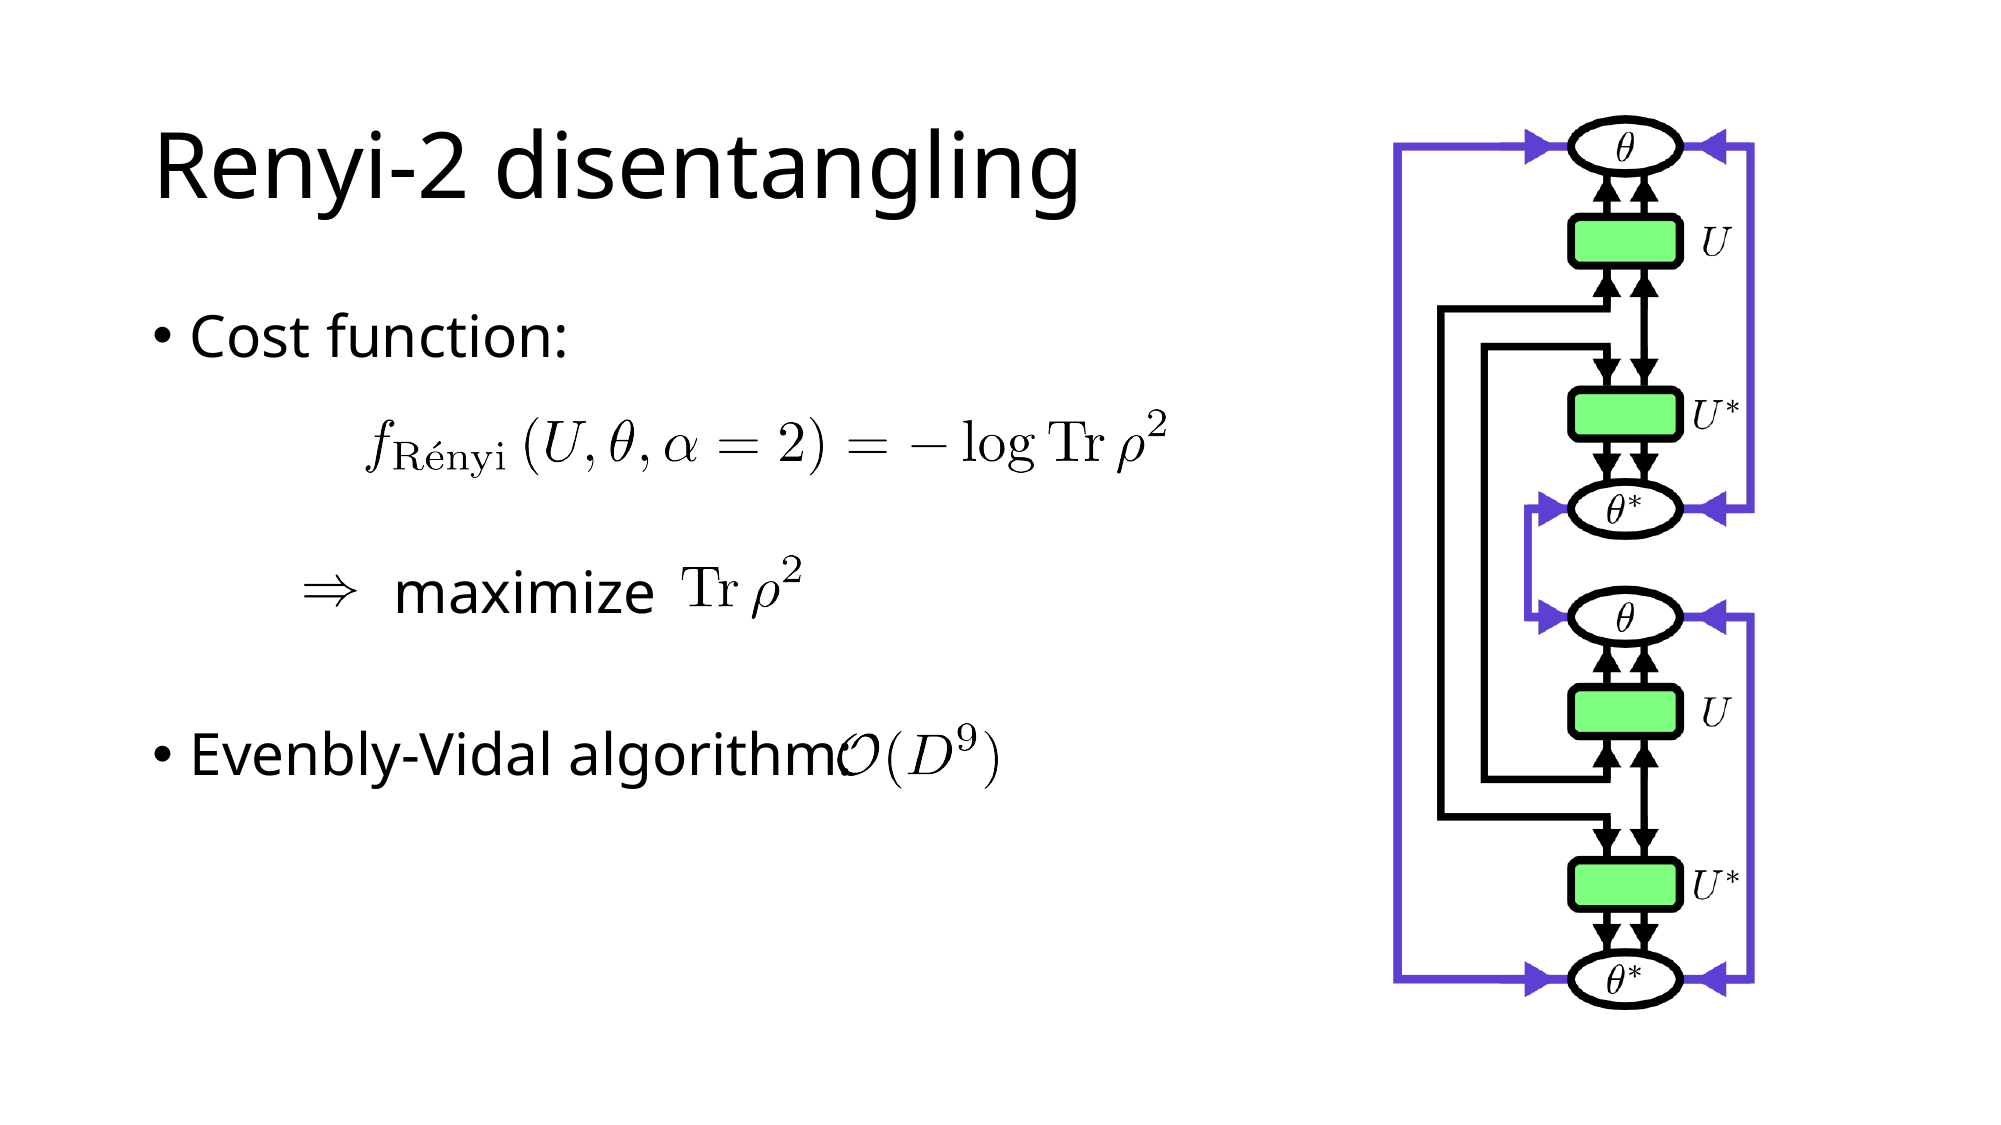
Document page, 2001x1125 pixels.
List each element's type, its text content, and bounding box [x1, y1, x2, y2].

picture [364, 408, 1167, 478]
picture [1393, 115, 1757, 1010]
picture [681, 554, 801, 620]
picture [304, 573, 358, 608]
title Renyi-2 disentangling [137, 59, 1863, 278]
list Cost function: Evenbly-Vidal algorithm: [137, 299, 1897, 1093]
picture [836, 722, 998, 790]
